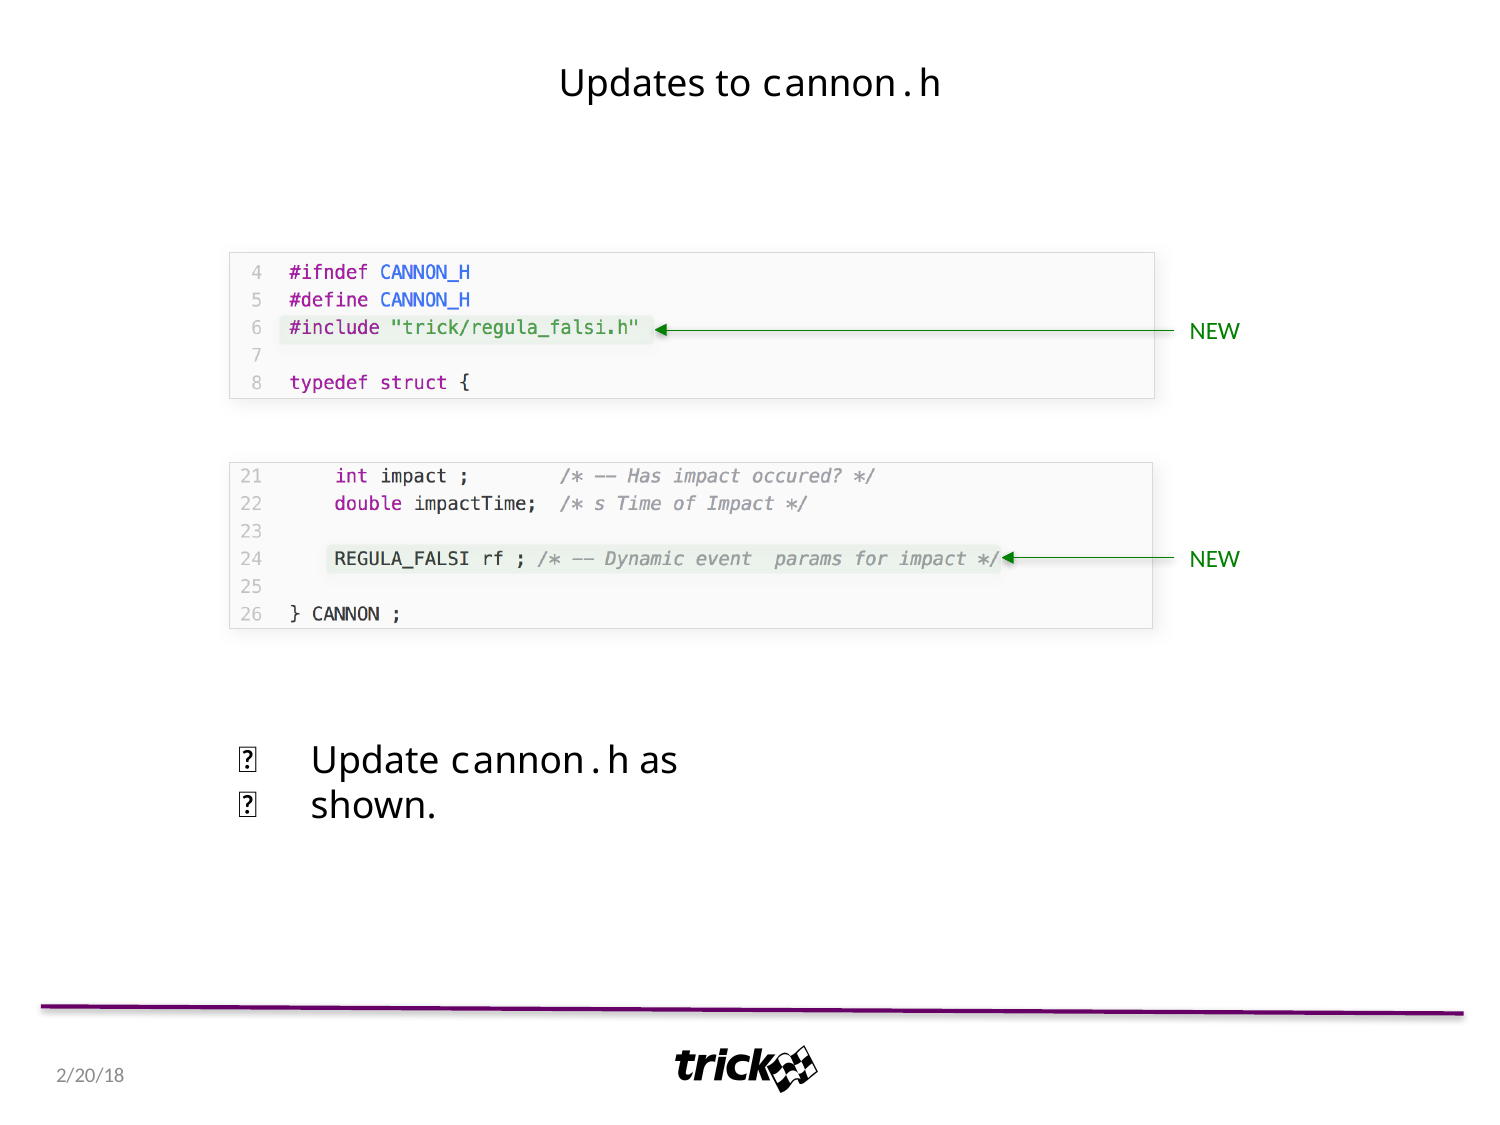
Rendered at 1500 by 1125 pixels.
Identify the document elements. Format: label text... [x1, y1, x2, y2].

picture [228, 462, 1154, 629]
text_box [223, 727, 813, 790]
picture [675, 1045, 818, 1093]
picture [228, 252, 1155, 400]
text_box NEW [1174, 534, 1256, 580]
text_box Updates to cannon.h [0, 51, 1500, 112]
text_box NEW [1174, 307, 1256, 352]
